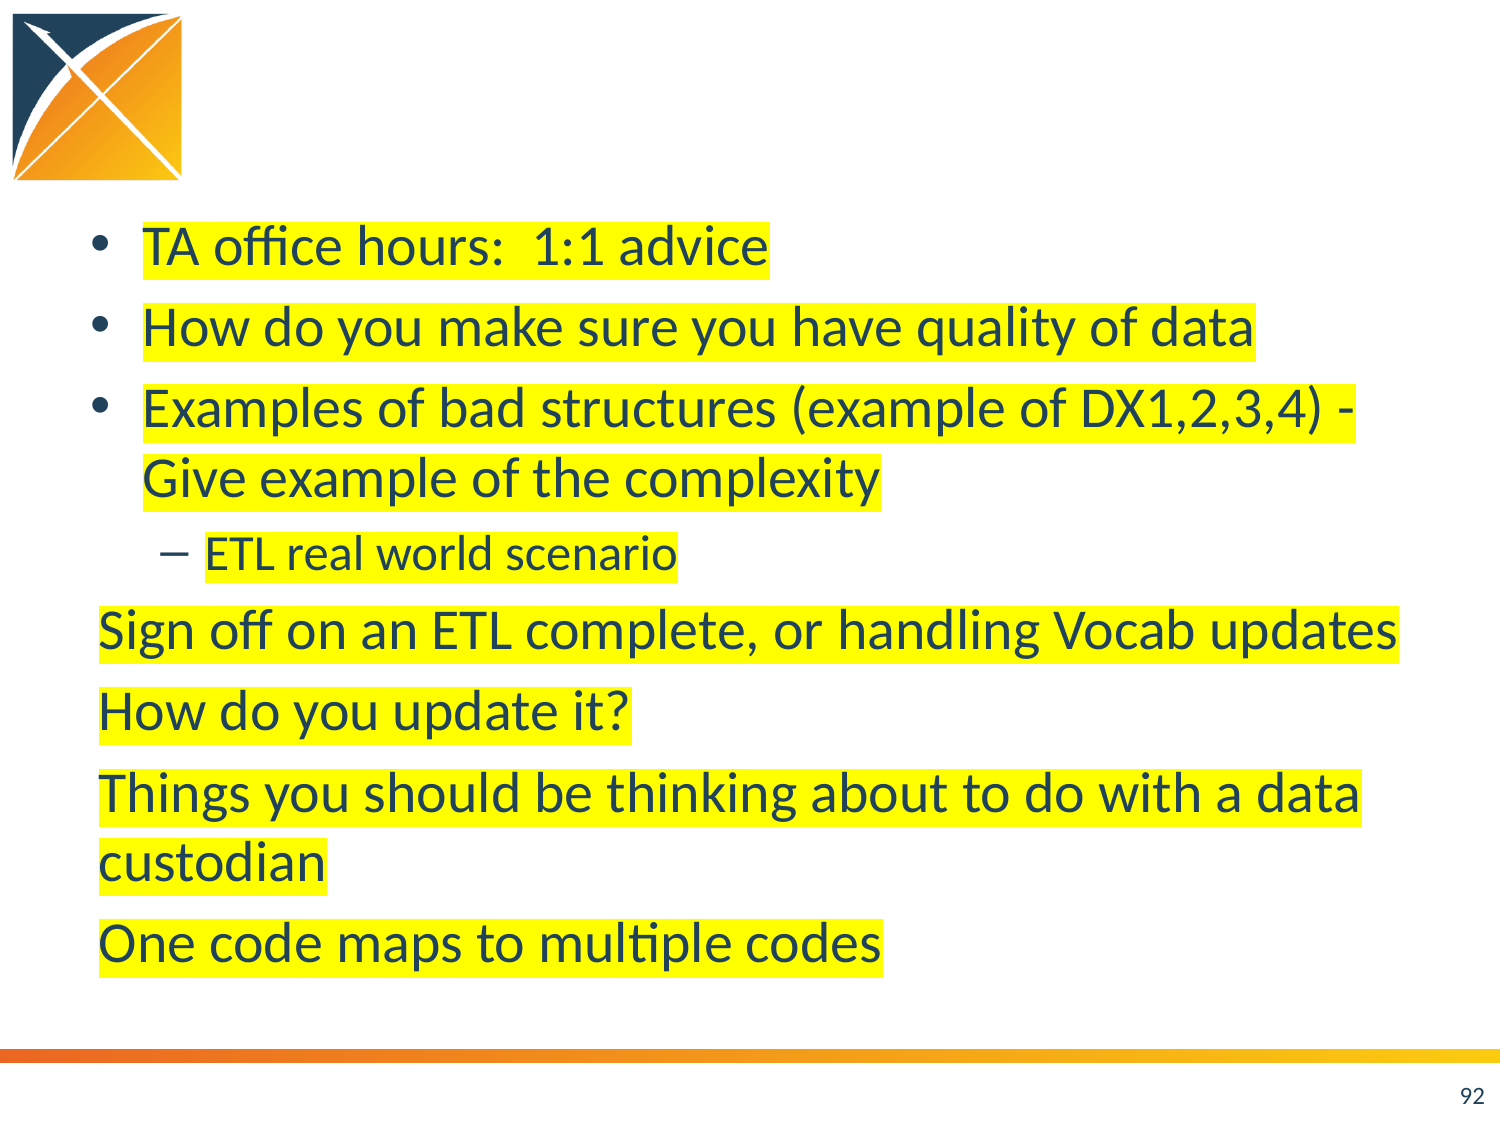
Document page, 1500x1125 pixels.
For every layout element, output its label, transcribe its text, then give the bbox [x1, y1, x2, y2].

picture [0, 0, 206, 200]
slide_number 92 [1149, 1065, 1500, 1125]
list TA office hours: 1:1 advice How do you make sure you have quality of data Examples of bad structures (example of DX1,2,3,4) - Give example of the complexity ETL real world scenario Sign off on an ETL complete, or handling Vocab updates How do you update it? Things you should be thinking about to do with a data custodian One code maps to multiple codes [75, 200, 1425, 1005]
